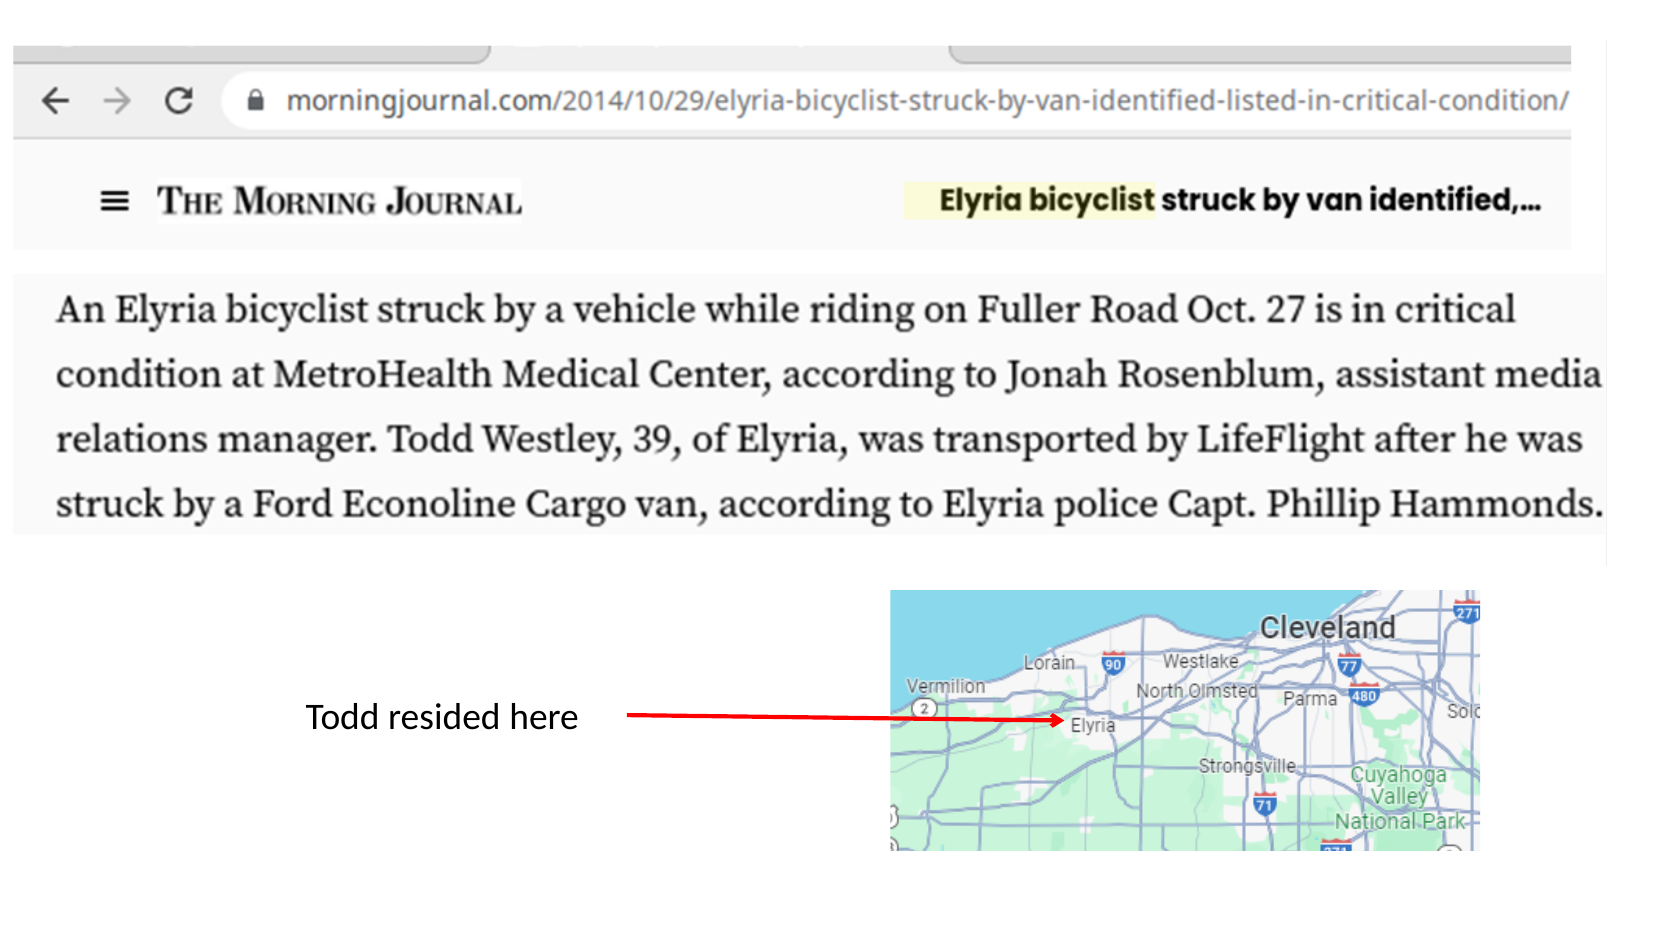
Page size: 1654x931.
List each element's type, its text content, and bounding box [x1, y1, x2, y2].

picture [6, 39, 1607, 566]
picture [889, 589, 1481, 852]
text_box Todd resided here [290, 684, 595, 745]
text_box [626, 714, 1065, 721]
